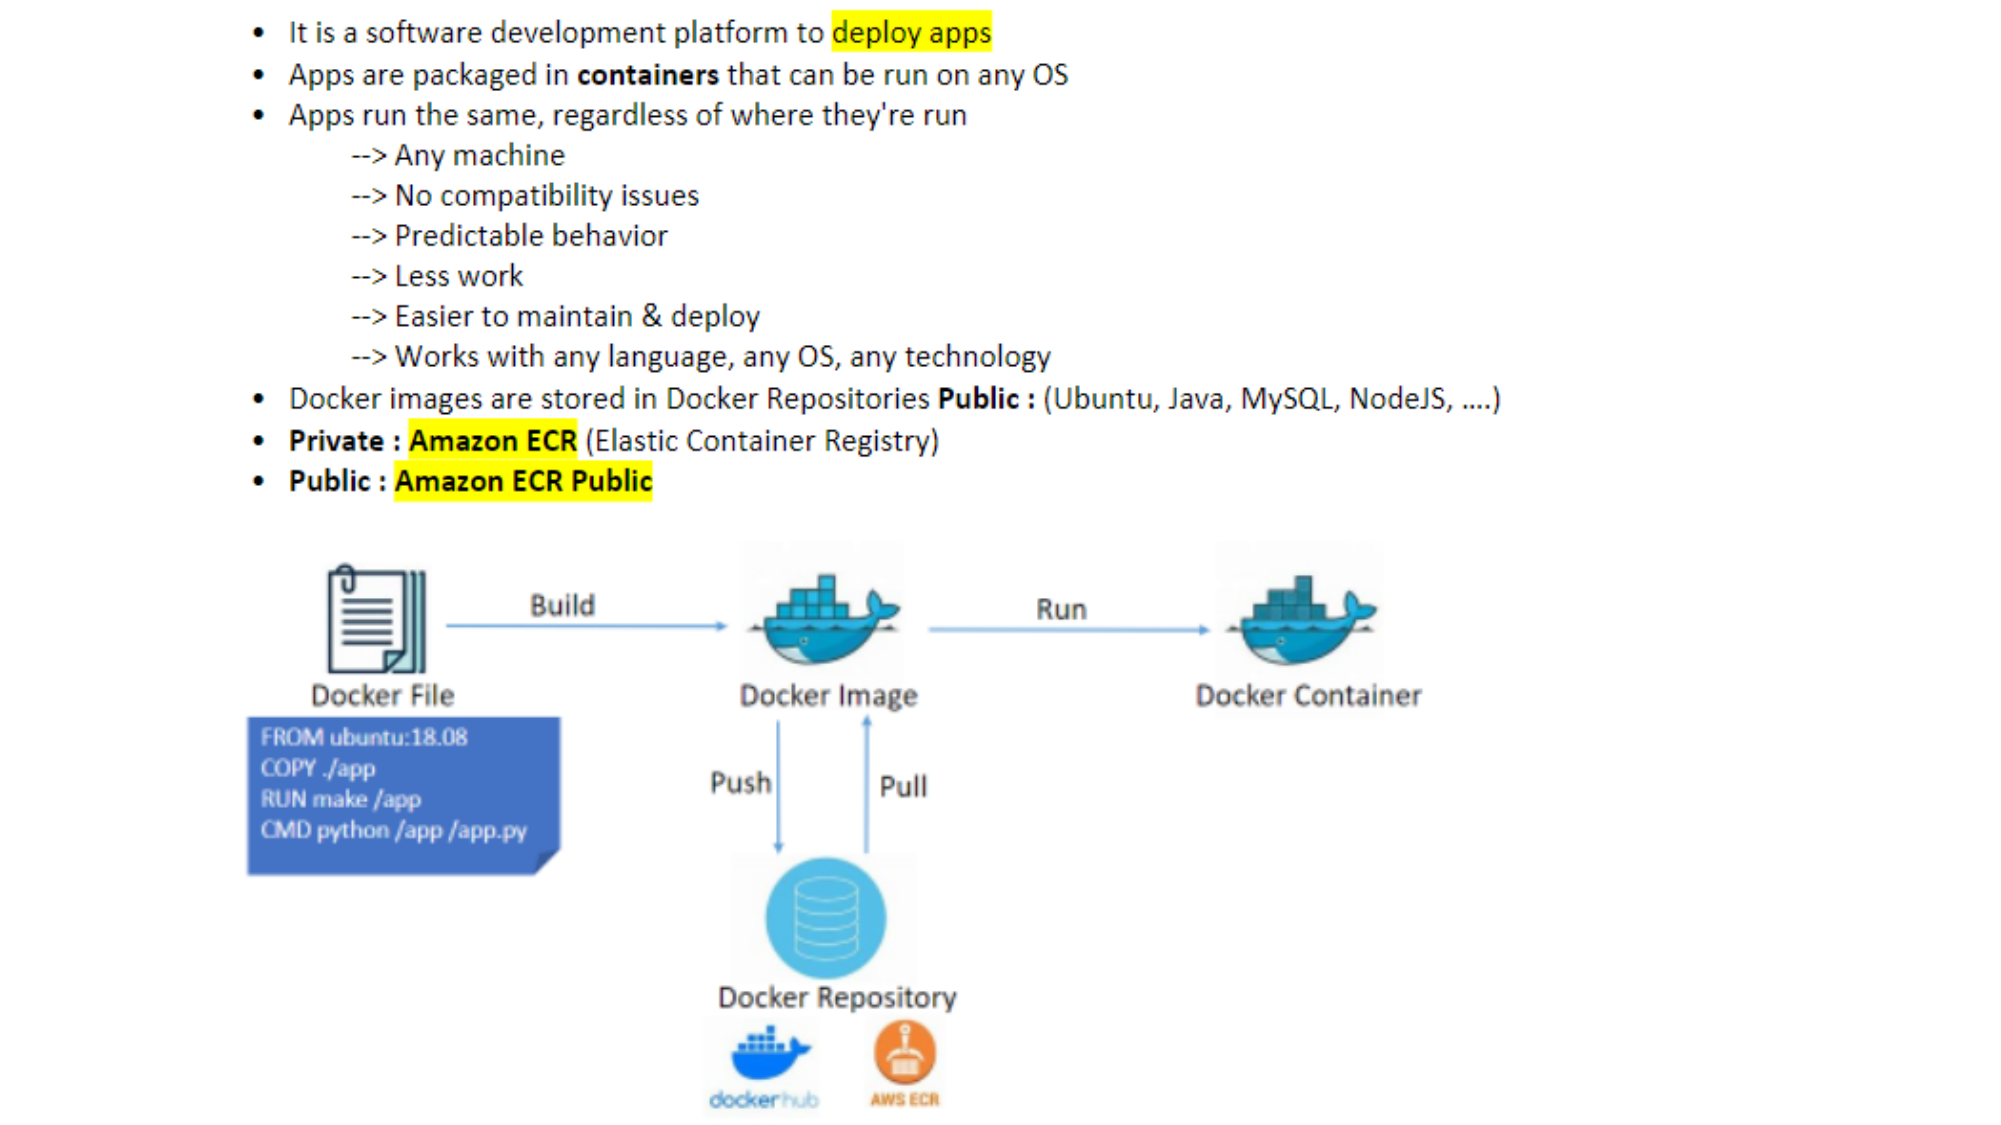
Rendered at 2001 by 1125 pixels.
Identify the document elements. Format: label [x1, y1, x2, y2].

picture [230, 0, 1520, 1125]
